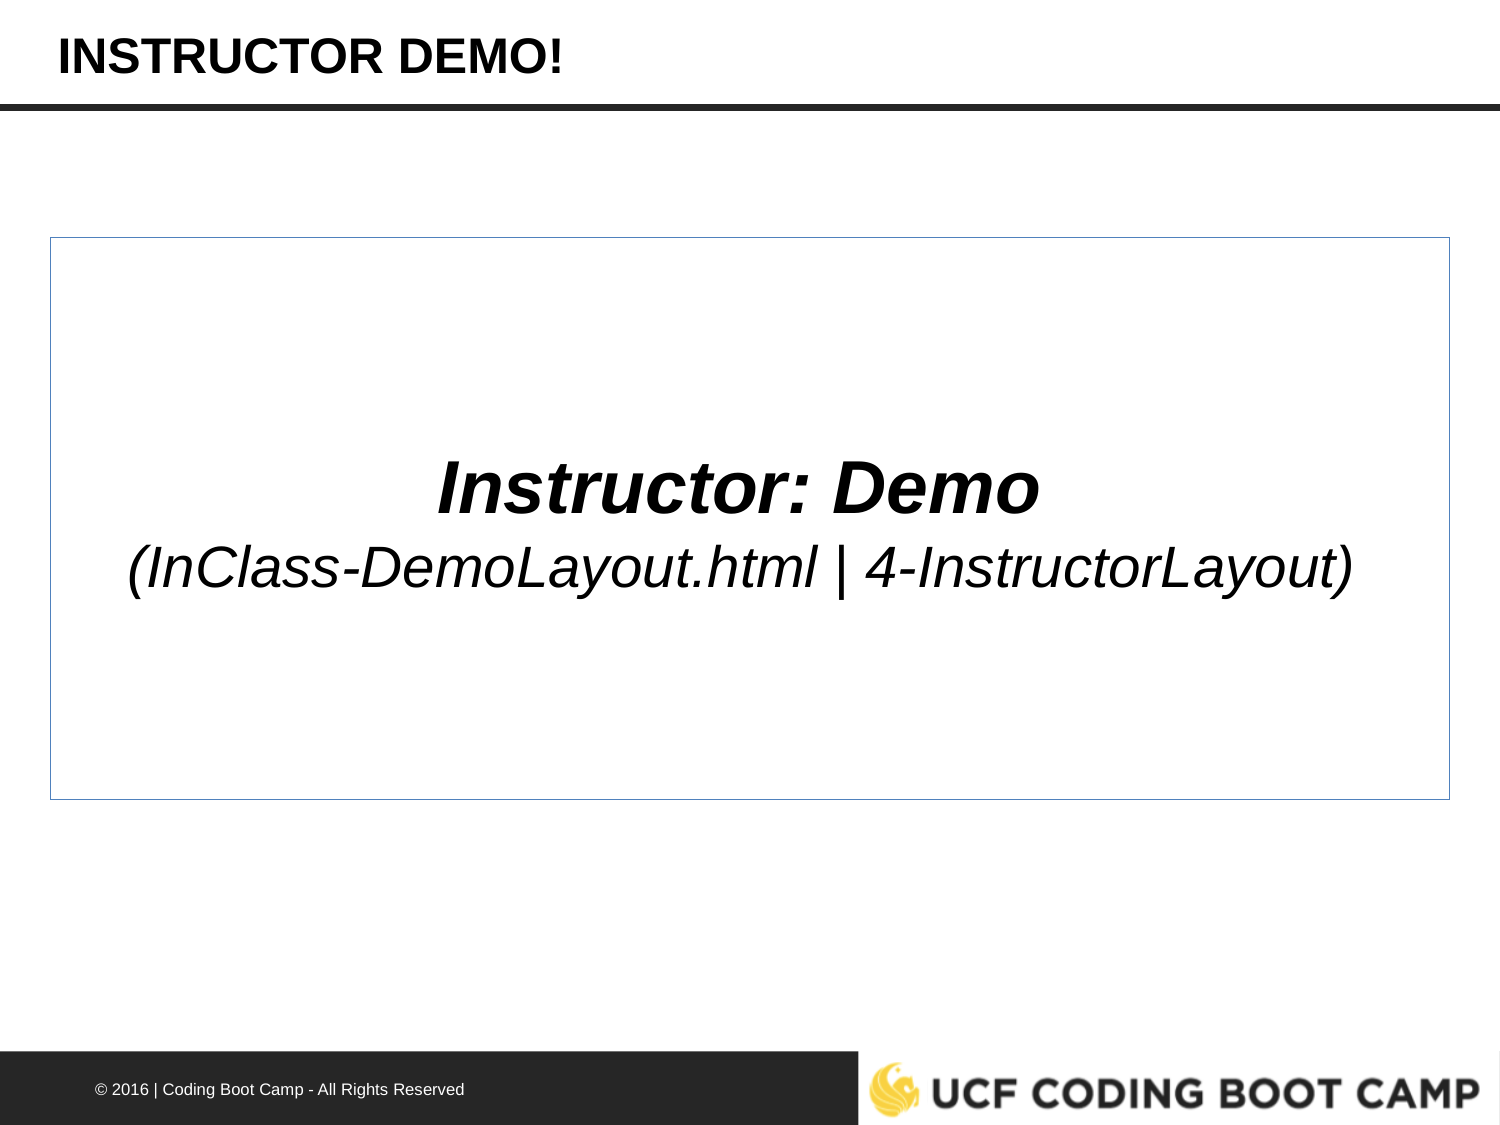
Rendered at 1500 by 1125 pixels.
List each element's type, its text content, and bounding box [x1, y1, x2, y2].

text_box Instructor: Demo (InClass-DemoLayout.html | 4-InstructorLayout) [50, 237, 1450, 800]
title INSTRUCTOR DEMO! [49, 0, 948, 108]
picture [858, 1051, 1500, 1125]
